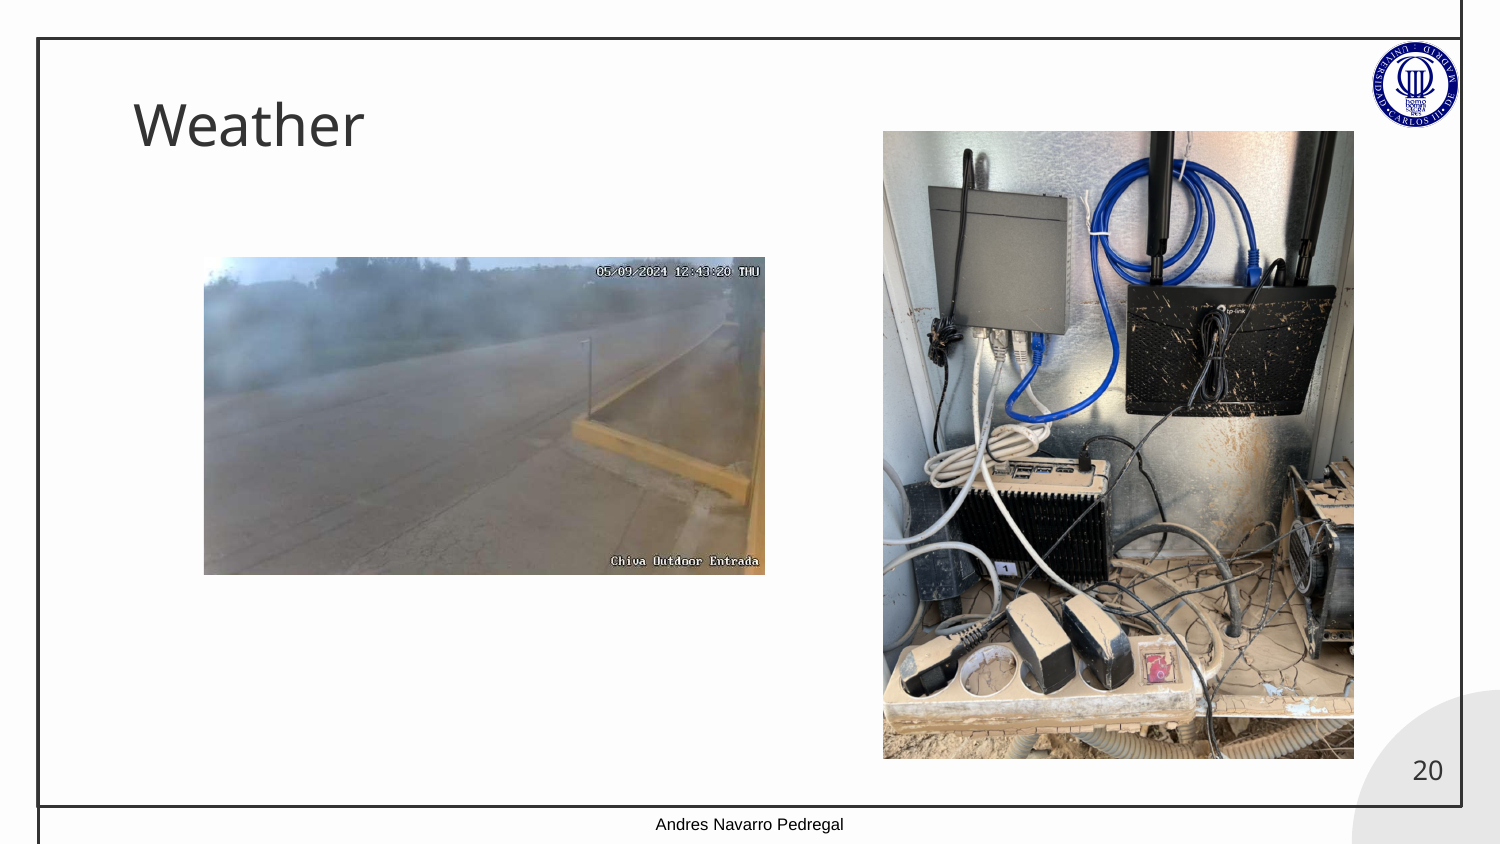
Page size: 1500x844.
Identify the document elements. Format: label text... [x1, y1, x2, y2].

slide_number 20 [1368, 738, 1459, 803]
text_box Andres Navarro Pedregal [640, 806, 860, 842]
picture [883, 131, 1355, 759]
picture [203, 257, 766, 576]
title Weather [118, 72, 1382, 167]
picture [1372, 41, 1459, 128]
